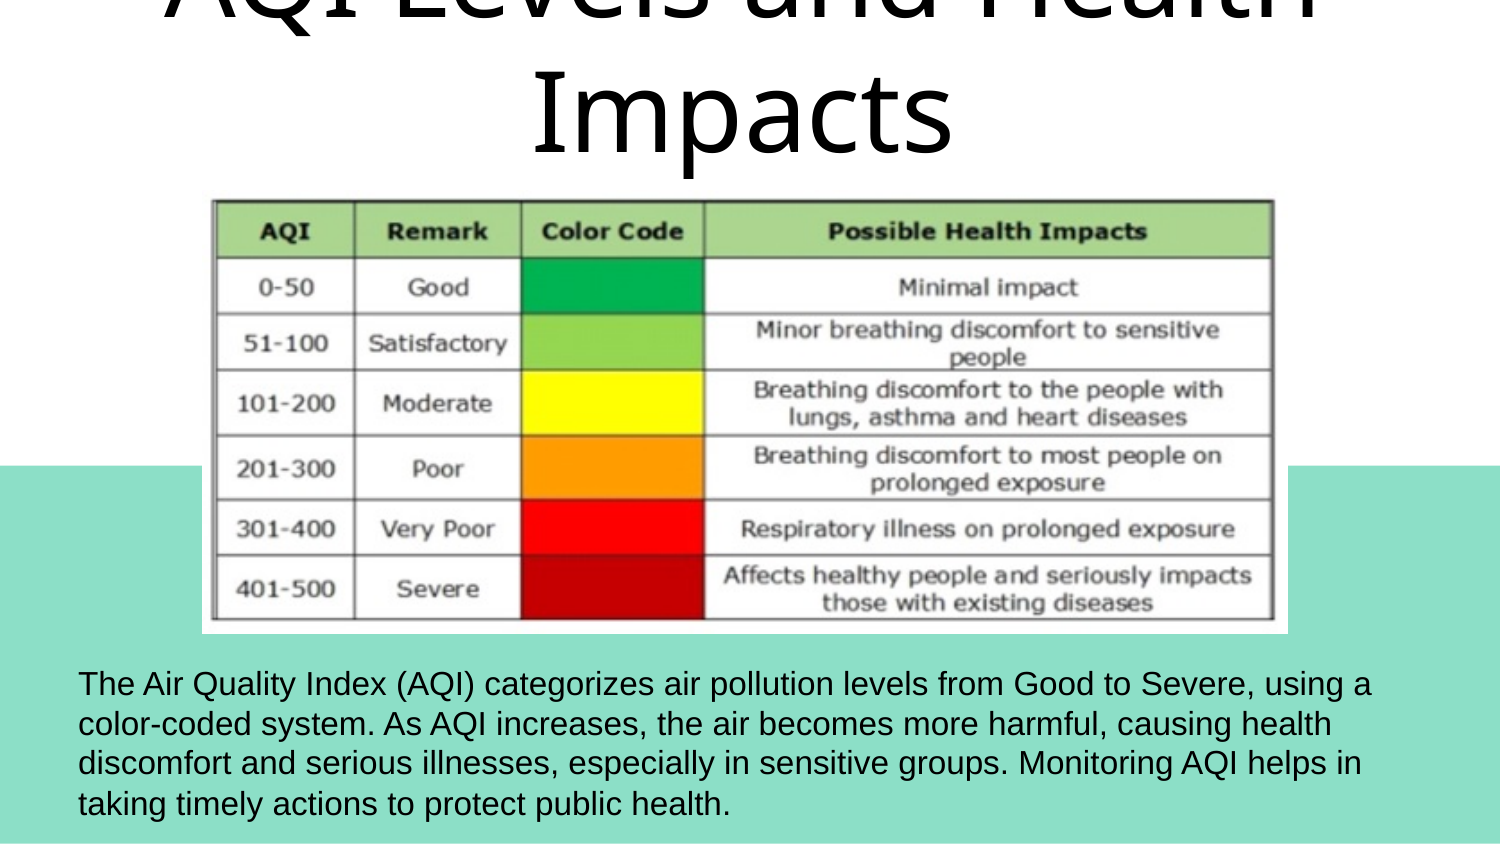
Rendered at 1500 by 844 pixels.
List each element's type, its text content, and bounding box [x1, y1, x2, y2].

text_box The Air Quality Index (AQI) categorizes air pollution levels from Good to Severe, using a color-coded system. As AQI increases, the air becomes more harmful, causing health discomfort and serious illnesses, especially in sensitive groups. Monitoring AQI helps in taking timely actions to protect public health. [63, 654, 1437, 829]
text_box [0, 465, 1500, 844]
picture [201, 190, 1288, 634]
text_box AQI Levels and Health Impacts [75, 33, 1413, 191]
